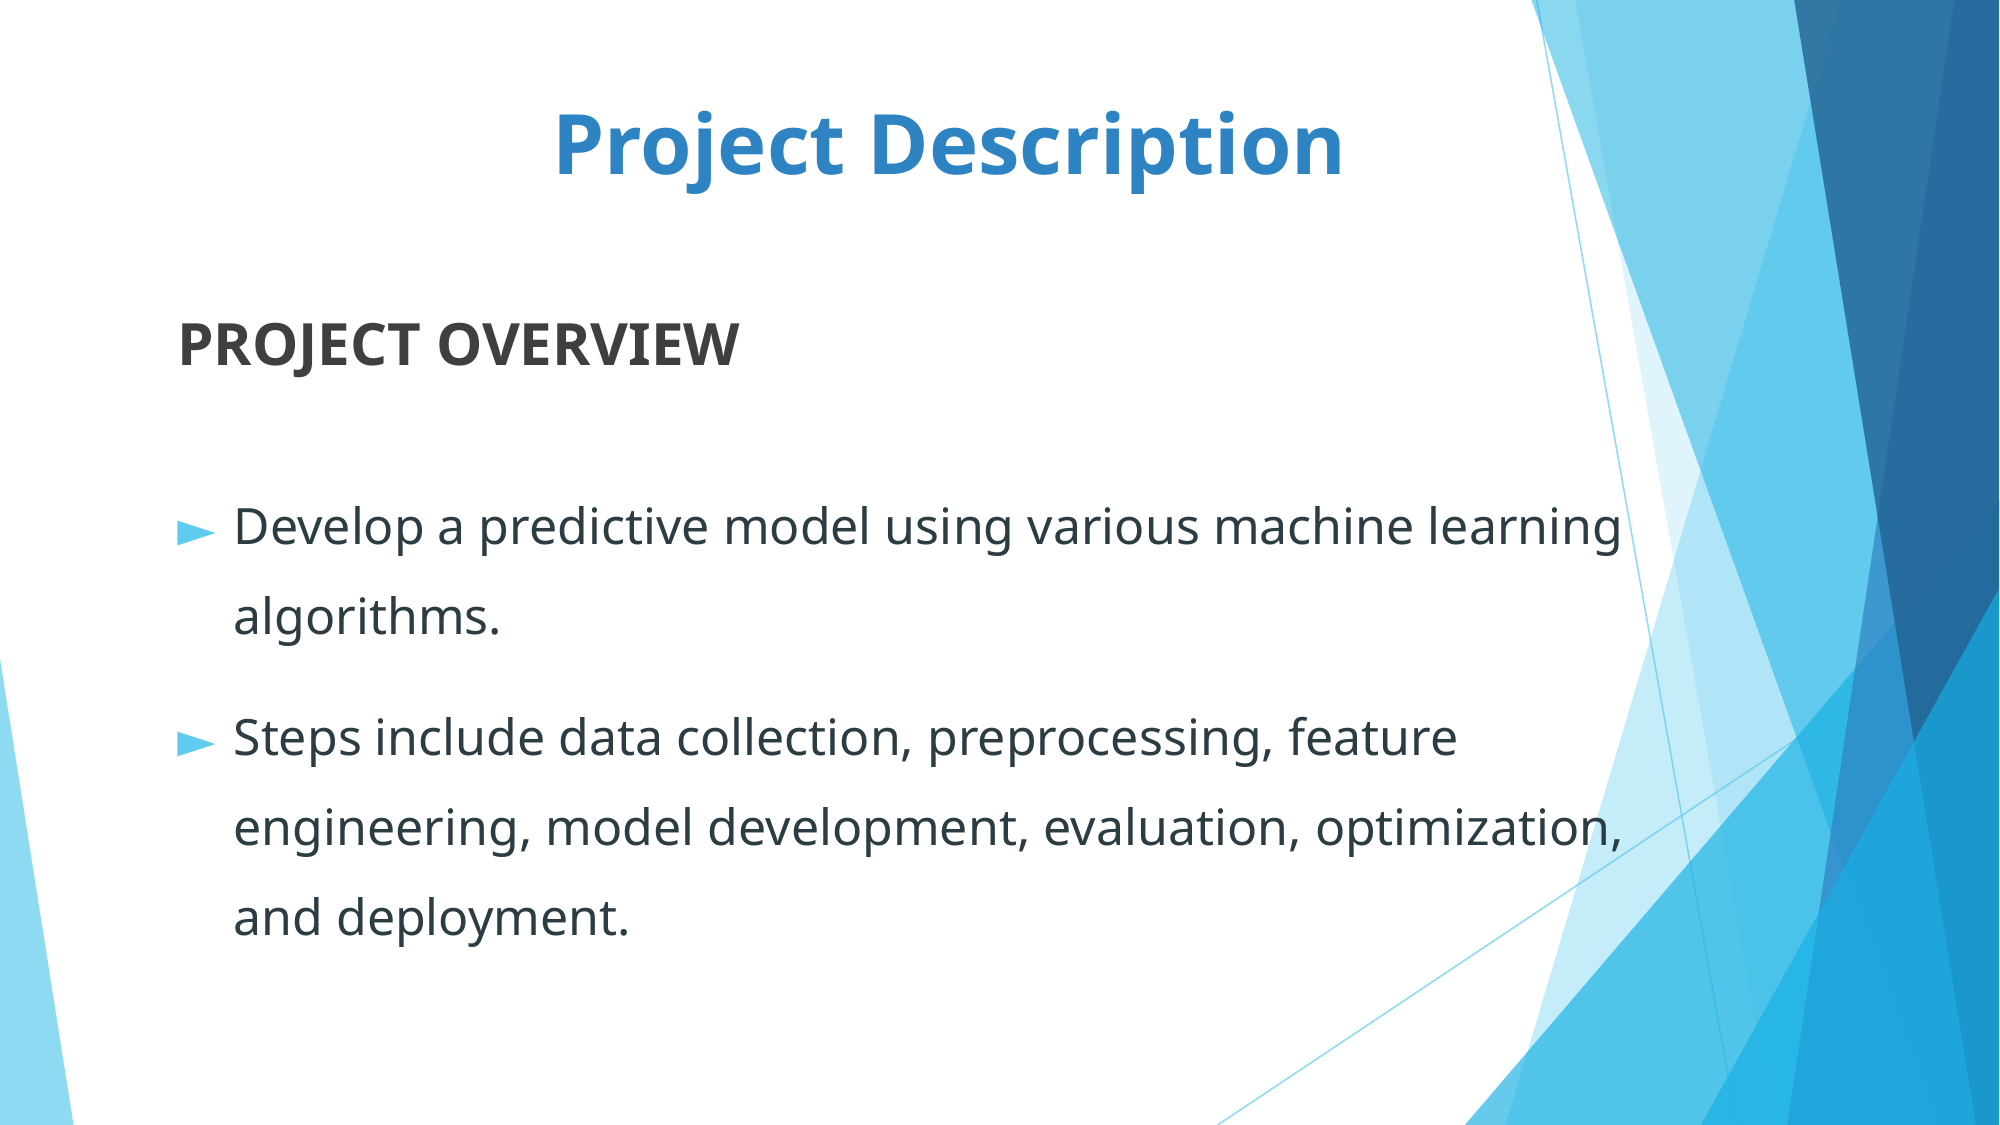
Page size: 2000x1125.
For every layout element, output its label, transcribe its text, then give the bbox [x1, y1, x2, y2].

title Project Description [162, 83, 1738, 271]
list PROJECT OVERVIEW Develop a predictive model using various machine learning algorithms. Steps include data collection, preprocessing, feature engineering, model development, evaluation, optimization, and deployment. [162, 299, 1738, 988]
